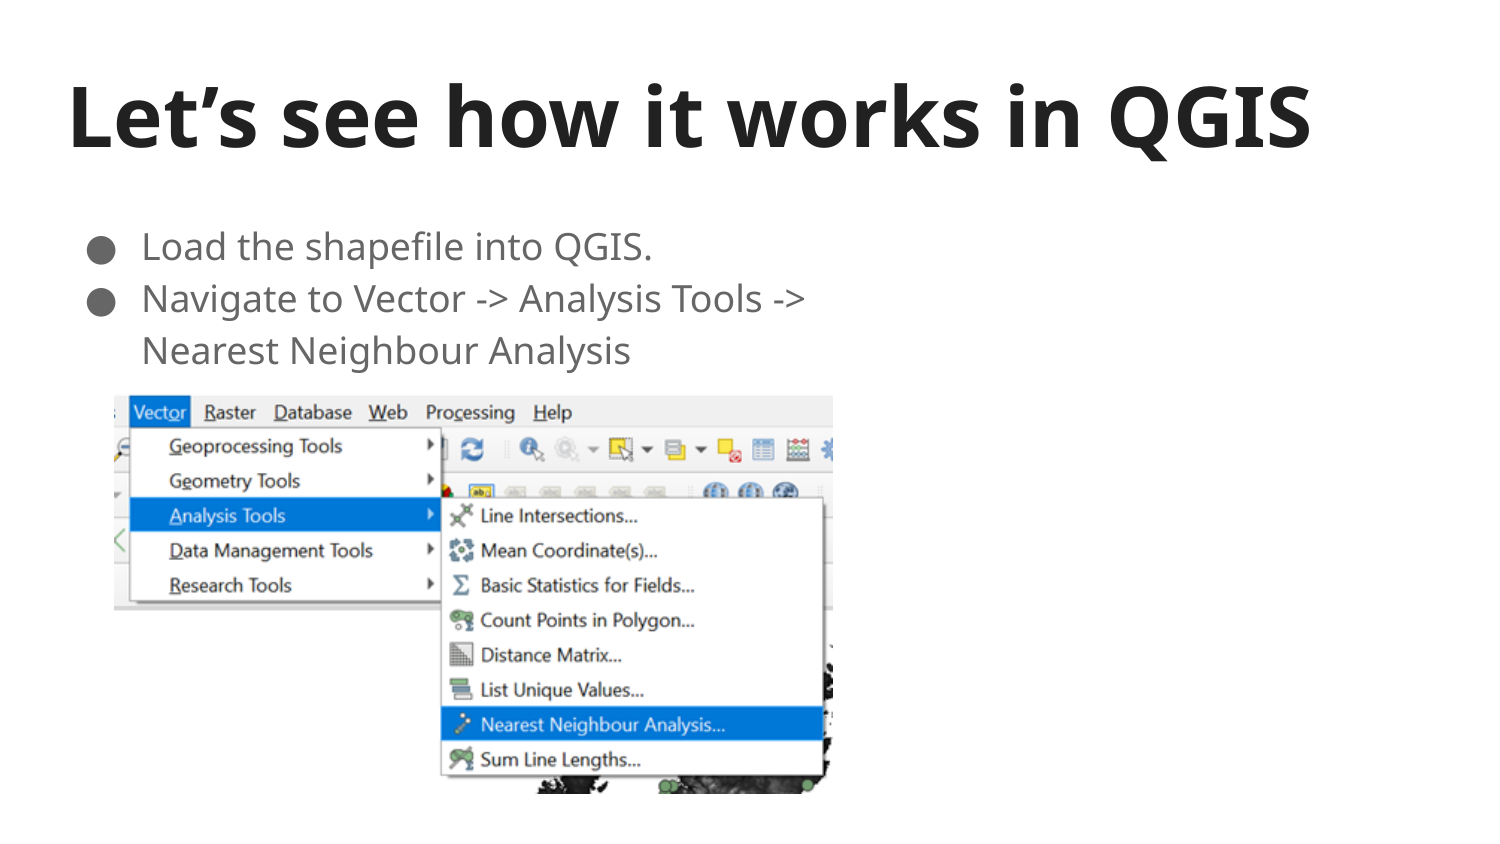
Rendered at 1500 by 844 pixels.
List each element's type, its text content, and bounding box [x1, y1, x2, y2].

list Load the shapefile into QGIS. Navigate to Vector -> Analysis Tools -> Nearest Neighbour Analysis [51, 201, 1449, 388]
picture [114, 386, 833, 794]
title Let’s see how it works in QGIS [51, 48, 1449, 180]
